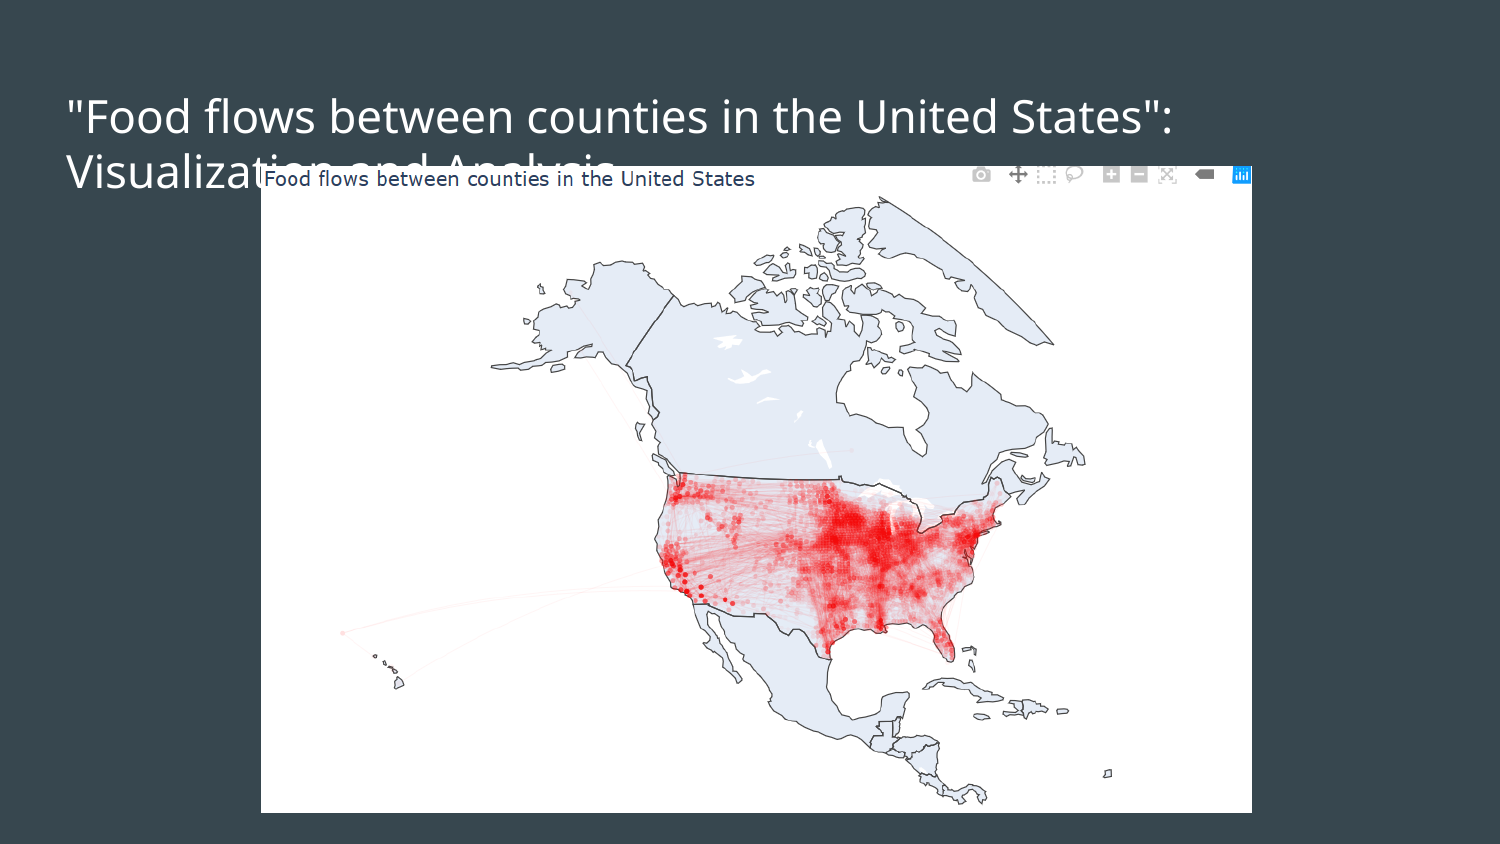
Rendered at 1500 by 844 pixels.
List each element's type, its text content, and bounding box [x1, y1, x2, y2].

title "Food flows between counties in the United States": Visualization and Analysis [51, 72, 1449, 167]
picture [261, 166, 1252, 814]
